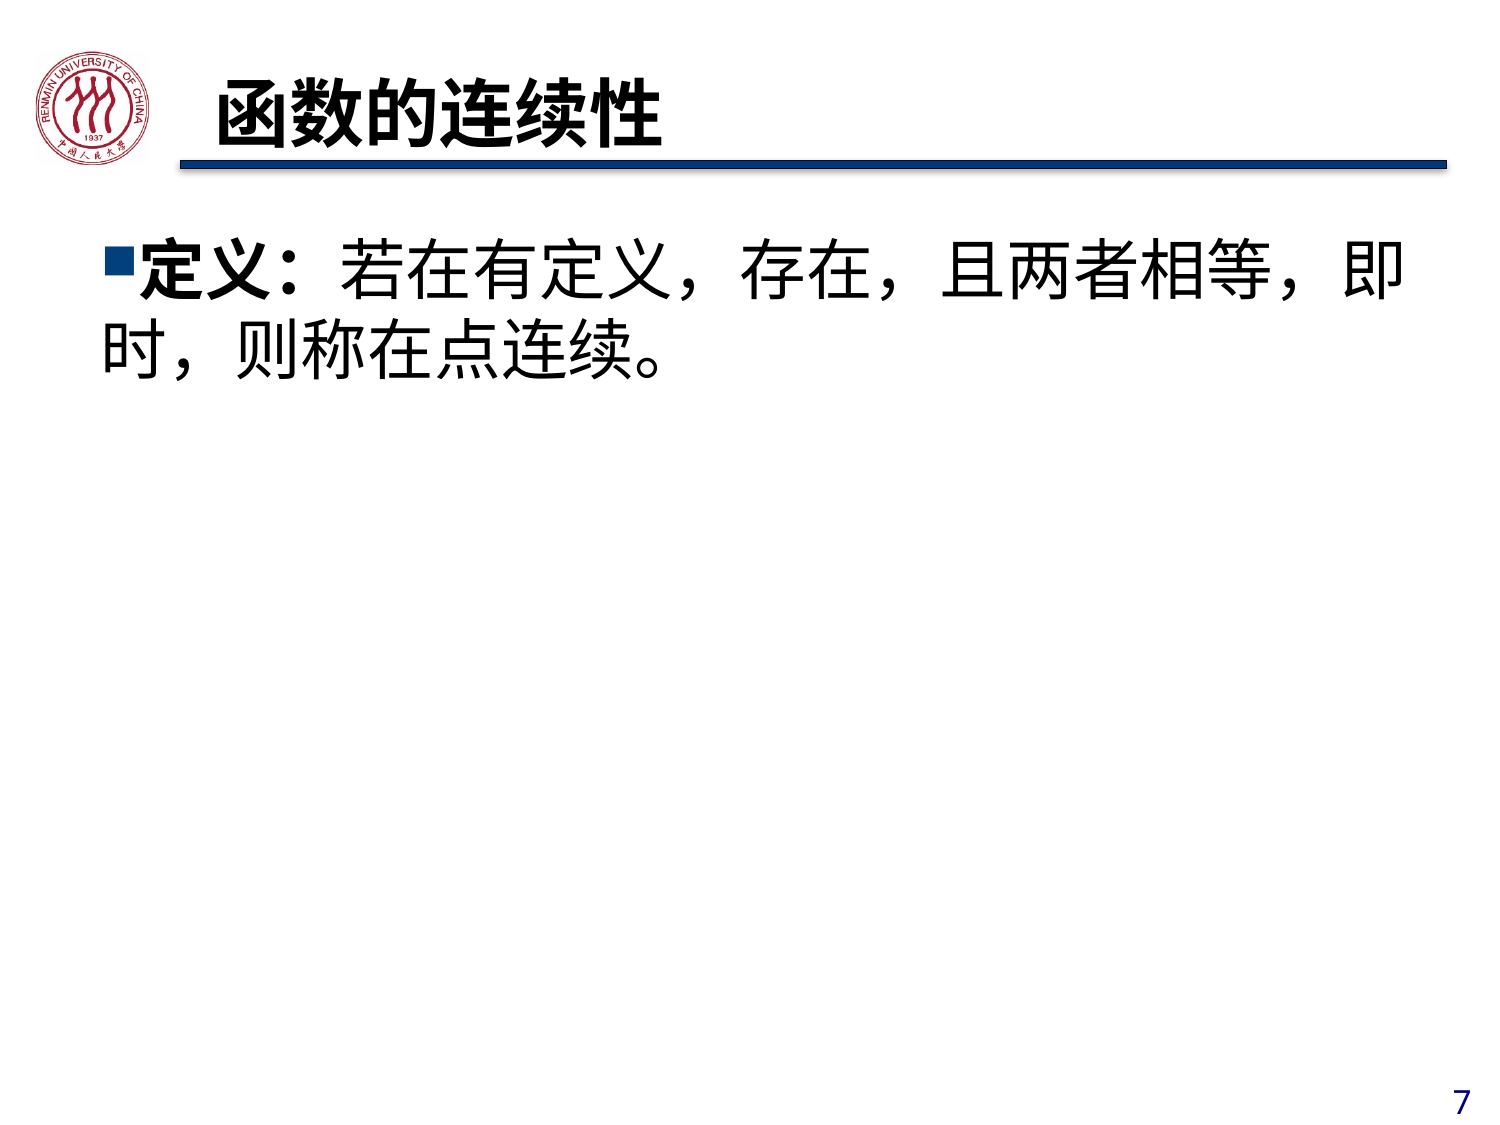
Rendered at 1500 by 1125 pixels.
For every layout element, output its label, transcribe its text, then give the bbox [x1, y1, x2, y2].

picture [35, 51, 149, 165]
title 函数的连续性 [198, 18, 1407, 205]
